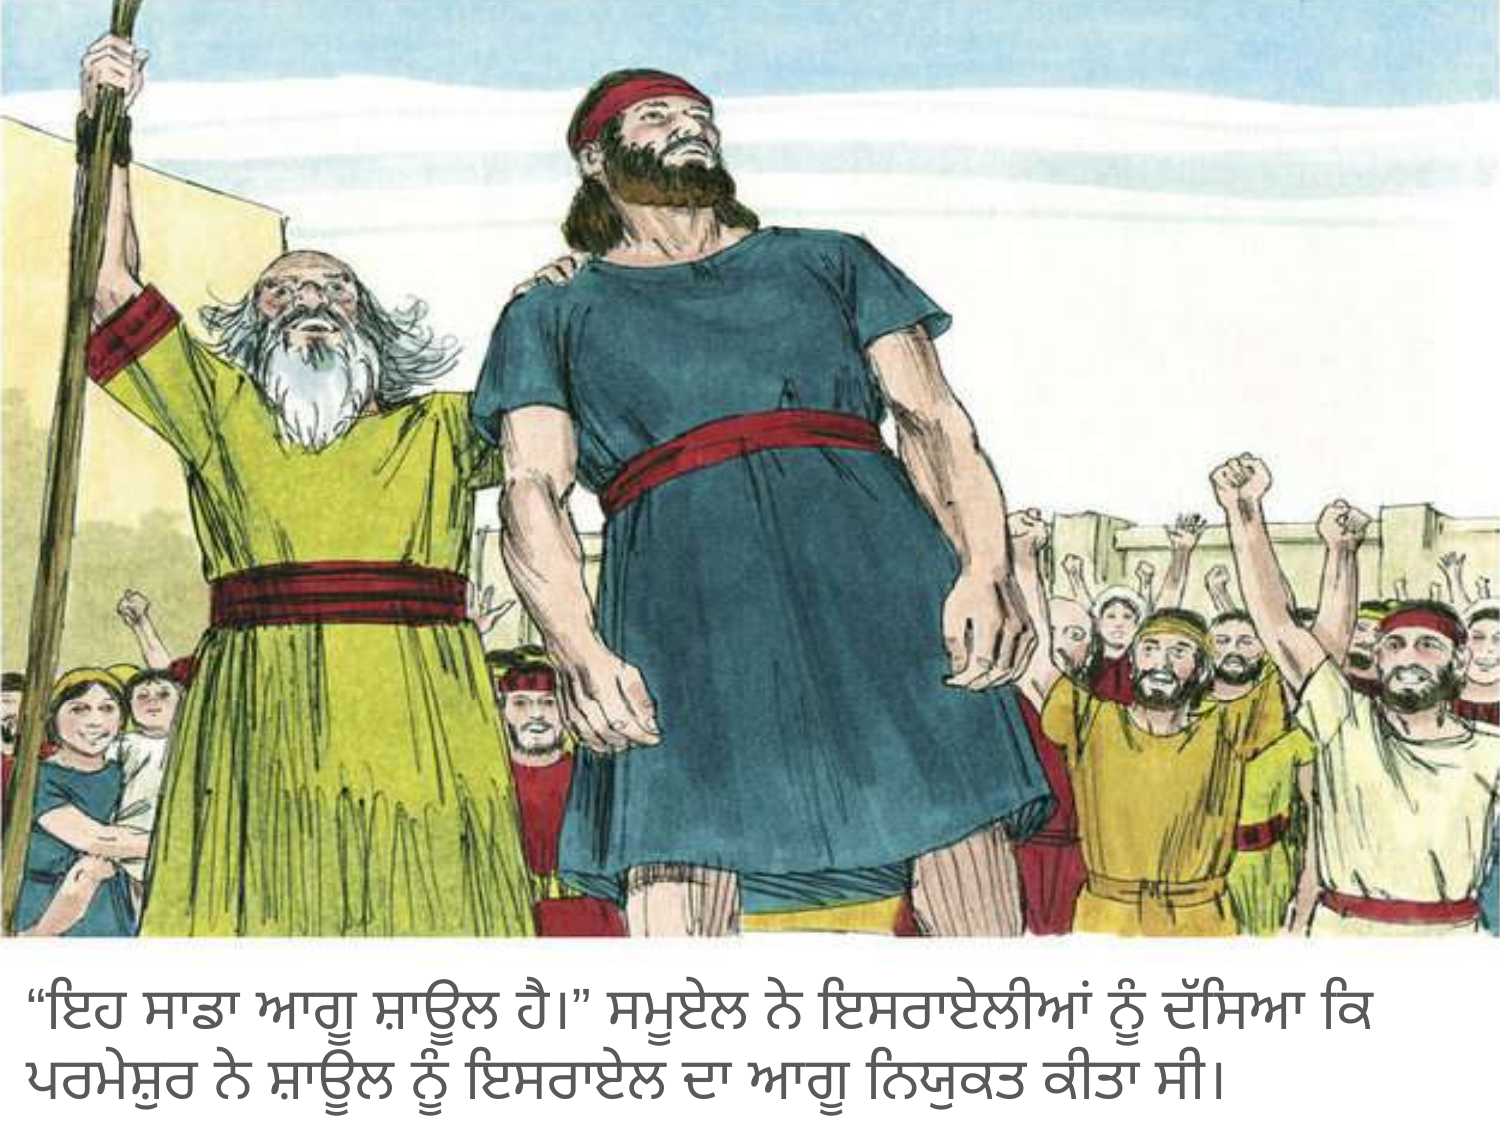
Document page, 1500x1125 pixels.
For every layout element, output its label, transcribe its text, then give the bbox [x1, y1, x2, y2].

text_box “ਇਹ ਸਾਡਾ ਆਗੂ ਸ਼ਾਊਲ ਹੈ।” ਸਮੂਏਲ ਨੇ ਇਸਰਾਏਲੀਆਂ ਨੂੰ ਦੱਸਿਆ ਕਿ ਪਰਮੇਸ਼ੁਰ ਨੇ ਸ਼ਾਊਲ ਨੂੰ ਇਸਰਾਏਲ ਦਾ ਆਗੂ ਨਿਯੁਕਤ ਕੀਤਾ ਸੀ। [11, 974, 1498, 1119]
picture [0, 0, 1500, 965]
